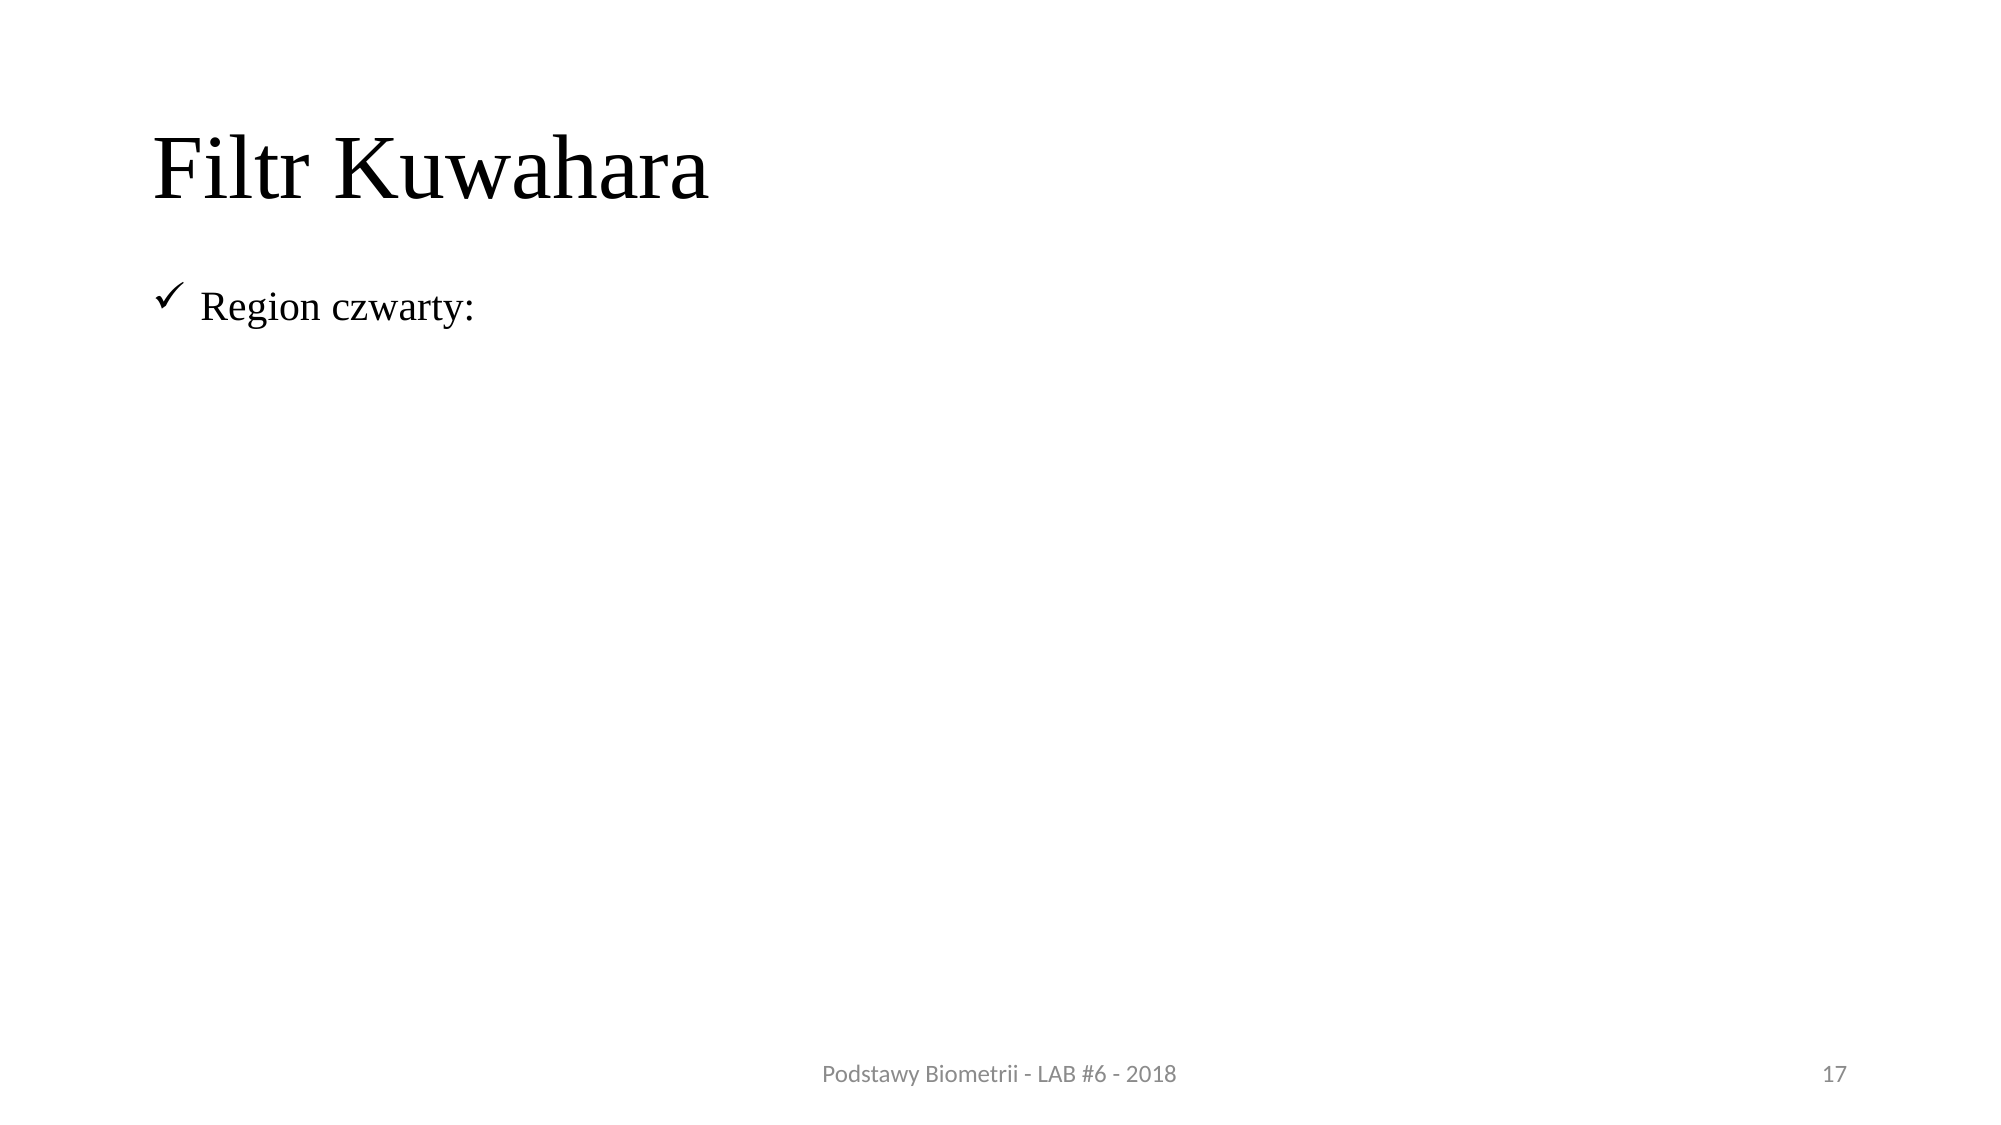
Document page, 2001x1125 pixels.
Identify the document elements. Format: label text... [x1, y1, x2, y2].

title Filtr Kuwahara [137, 59, 1863, 278]
slide_number 17 [1412, 1042, 1863, 1103]
footer Podstawy Biometrii - LAB #6 - 2018 [662, 1042, 1338, 1103]
